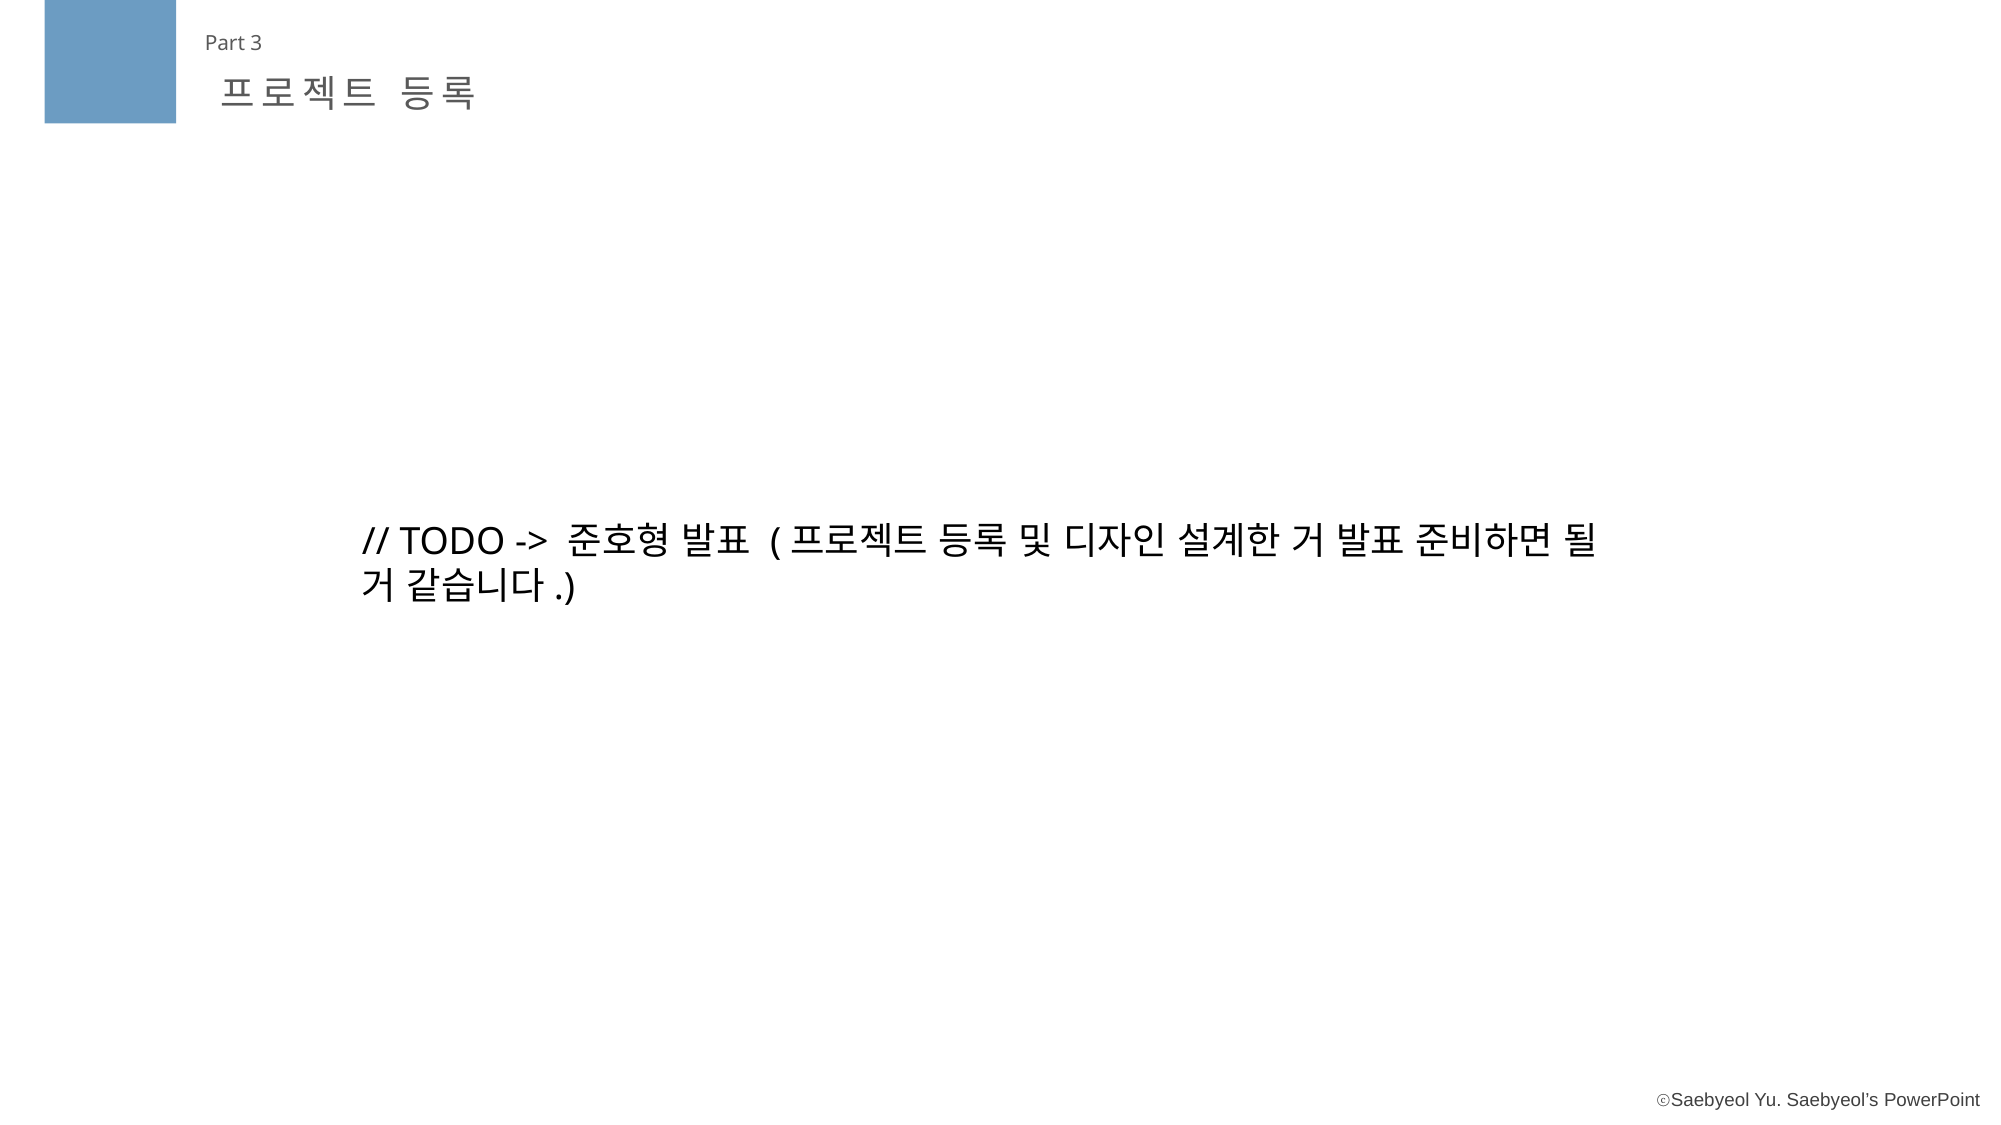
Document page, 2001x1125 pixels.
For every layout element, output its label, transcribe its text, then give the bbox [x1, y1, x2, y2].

text_box 프로젝트 등록 [205, 62, 491, 123]
text_box Part 3 [189, 22, 277, 63]
text_box [44, 0, 177, 124]
text_box // TODO -> 준호형 발표 (프로젝트 등록 및 디자인 설계한 거 발표 준비하면 될 거 같습니다.) [347, 509, 1624, 615]
